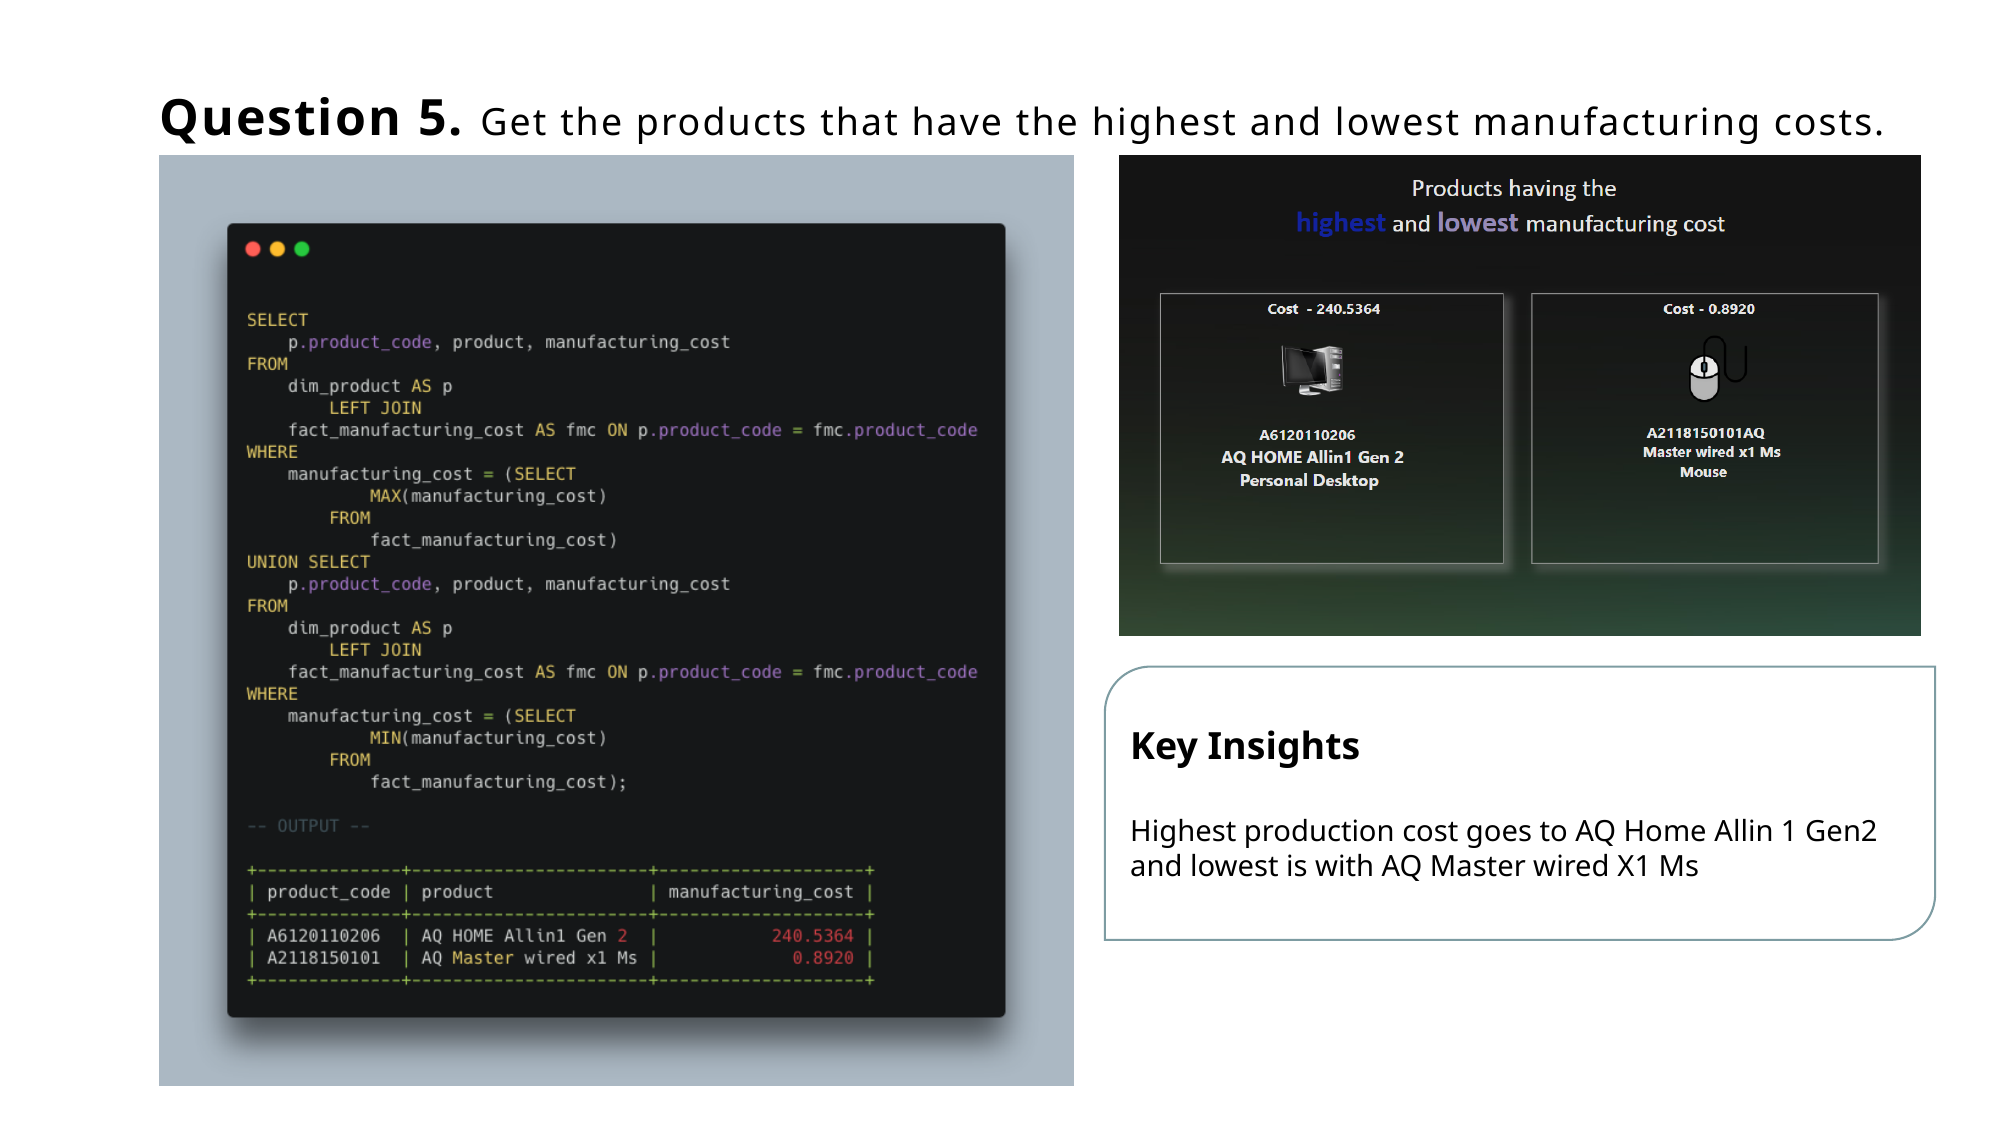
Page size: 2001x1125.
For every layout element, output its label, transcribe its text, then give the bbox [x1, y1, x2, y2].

title Question 5. Get the products that have the highest and lowest manufacturing costs. [159, 45, 1900, 146]
picture [1119, 155, 1921, 636]
text_box [1103, 665, 1937, 941]
picture [159, 155, 1074, 1086]
text_box Key Insights Highest production cost goes to AQ Home Allin 1 Gen2 and lowest is with AQ Master wired X1 Ms [1115, 714, 1925, 890]
